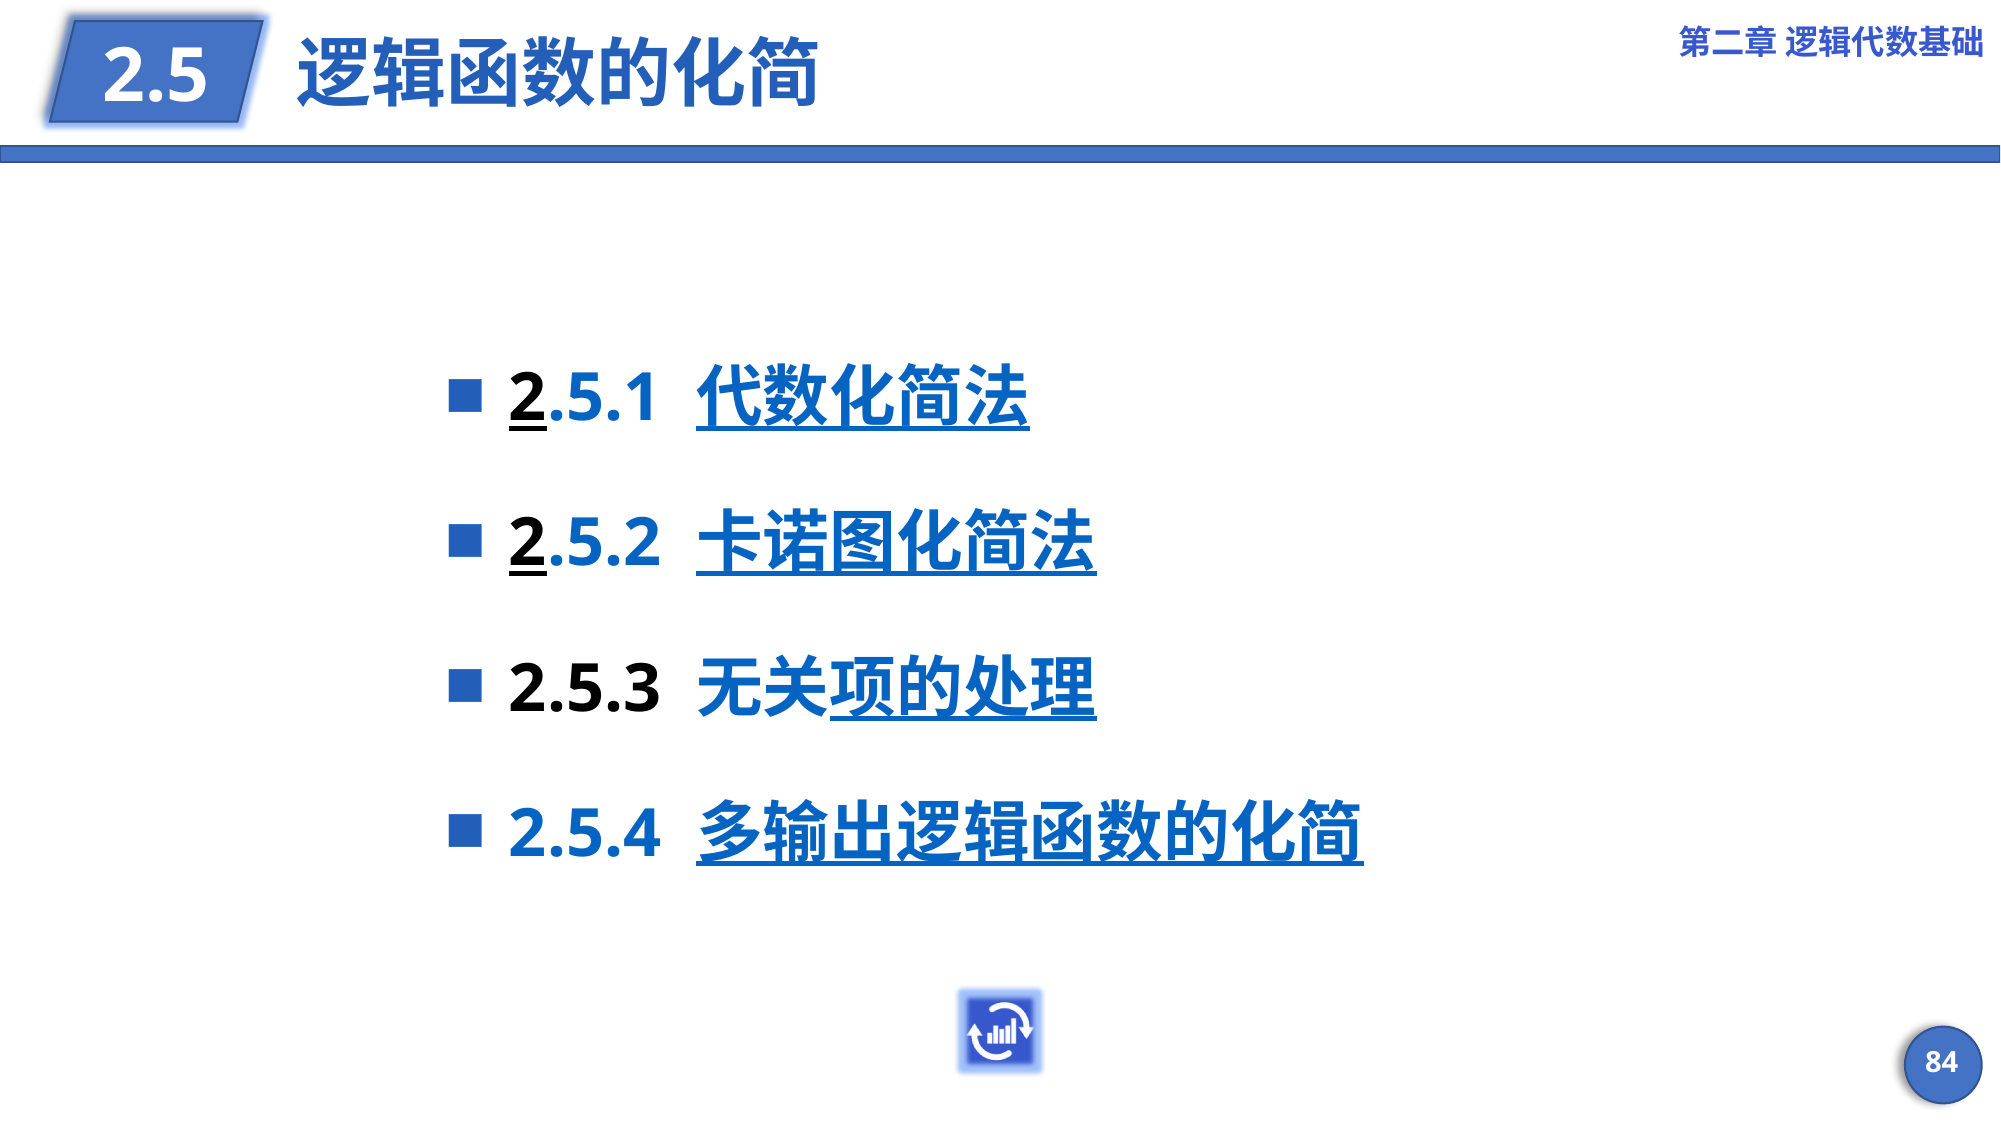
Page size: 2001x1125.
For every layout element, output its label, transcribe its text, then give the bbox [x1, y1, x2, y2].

footer 第二章 逻辑代数基础 [1659, 0, 2000, 83]
text_box 2.5.1 代数化简法 2.5.2 卡诺图化简法 2.5.3 无关项的处理 2.5.4 多输出逻辑函数的化简 [430, 298, 1578, 894]
slide_number 84 [1895, 1033, 1989, 1094]
text_box 2.5 [48, 20, 264, 123]
title 逻辑函数的化简 [281, 16, 940, 137]
picture [962, 993, 1037, 1069]
